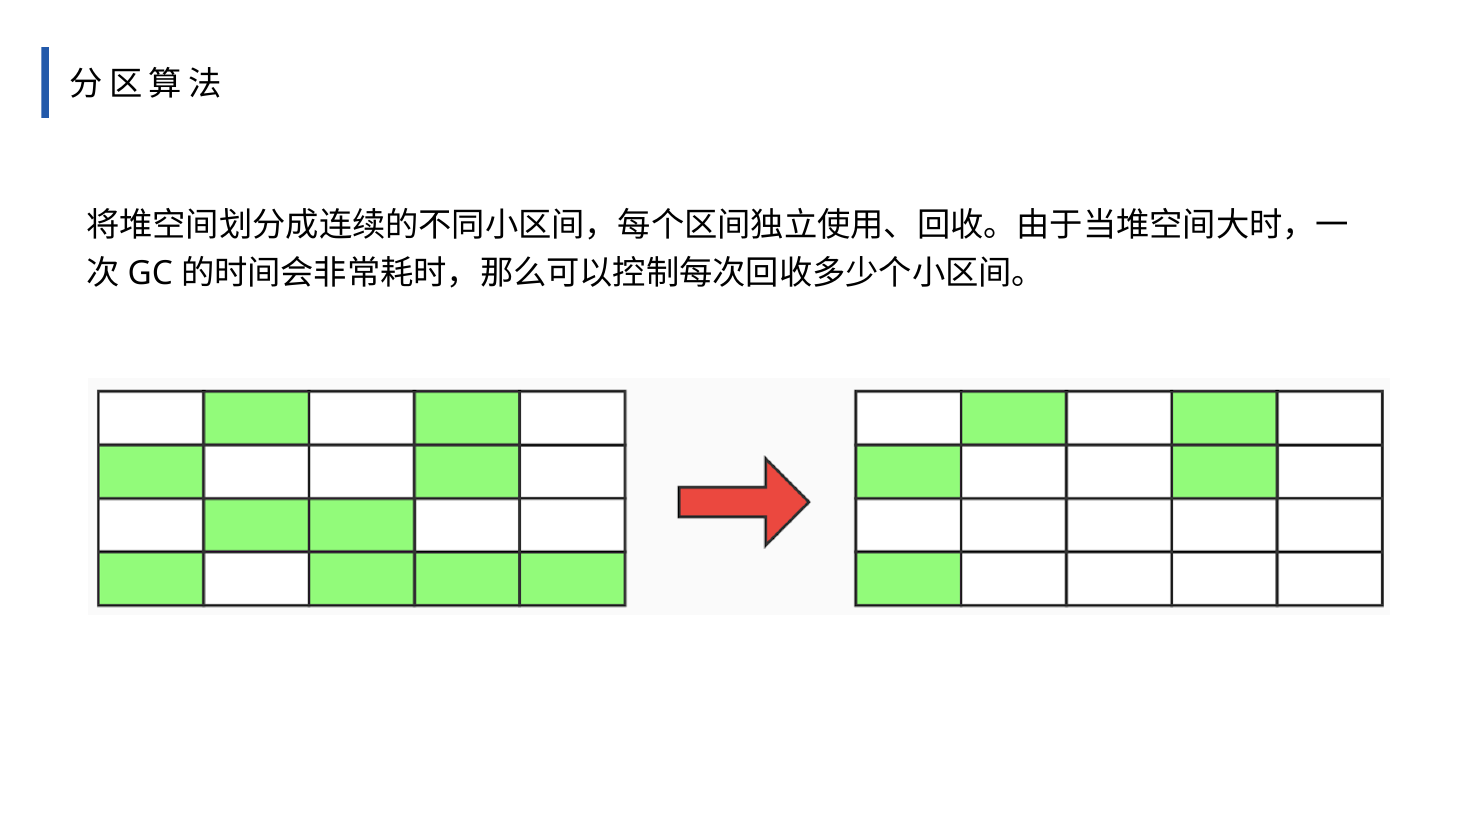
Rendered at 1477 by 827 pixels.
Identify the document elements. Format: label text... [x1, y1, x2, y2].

picture [88, 378, 1390, 616]
text_box 将堆空间划分成连续的不同小区间，每个区间独立使用、回收。由于当堆空间大时，一次GC的时间会非常耗时，那么可以控制每次回收多少个小区间。 [71, 188, 1377, 299]
text_box 分区算法 [59, 56, 234, 108]
text_box [39, 45, 51, 120]
